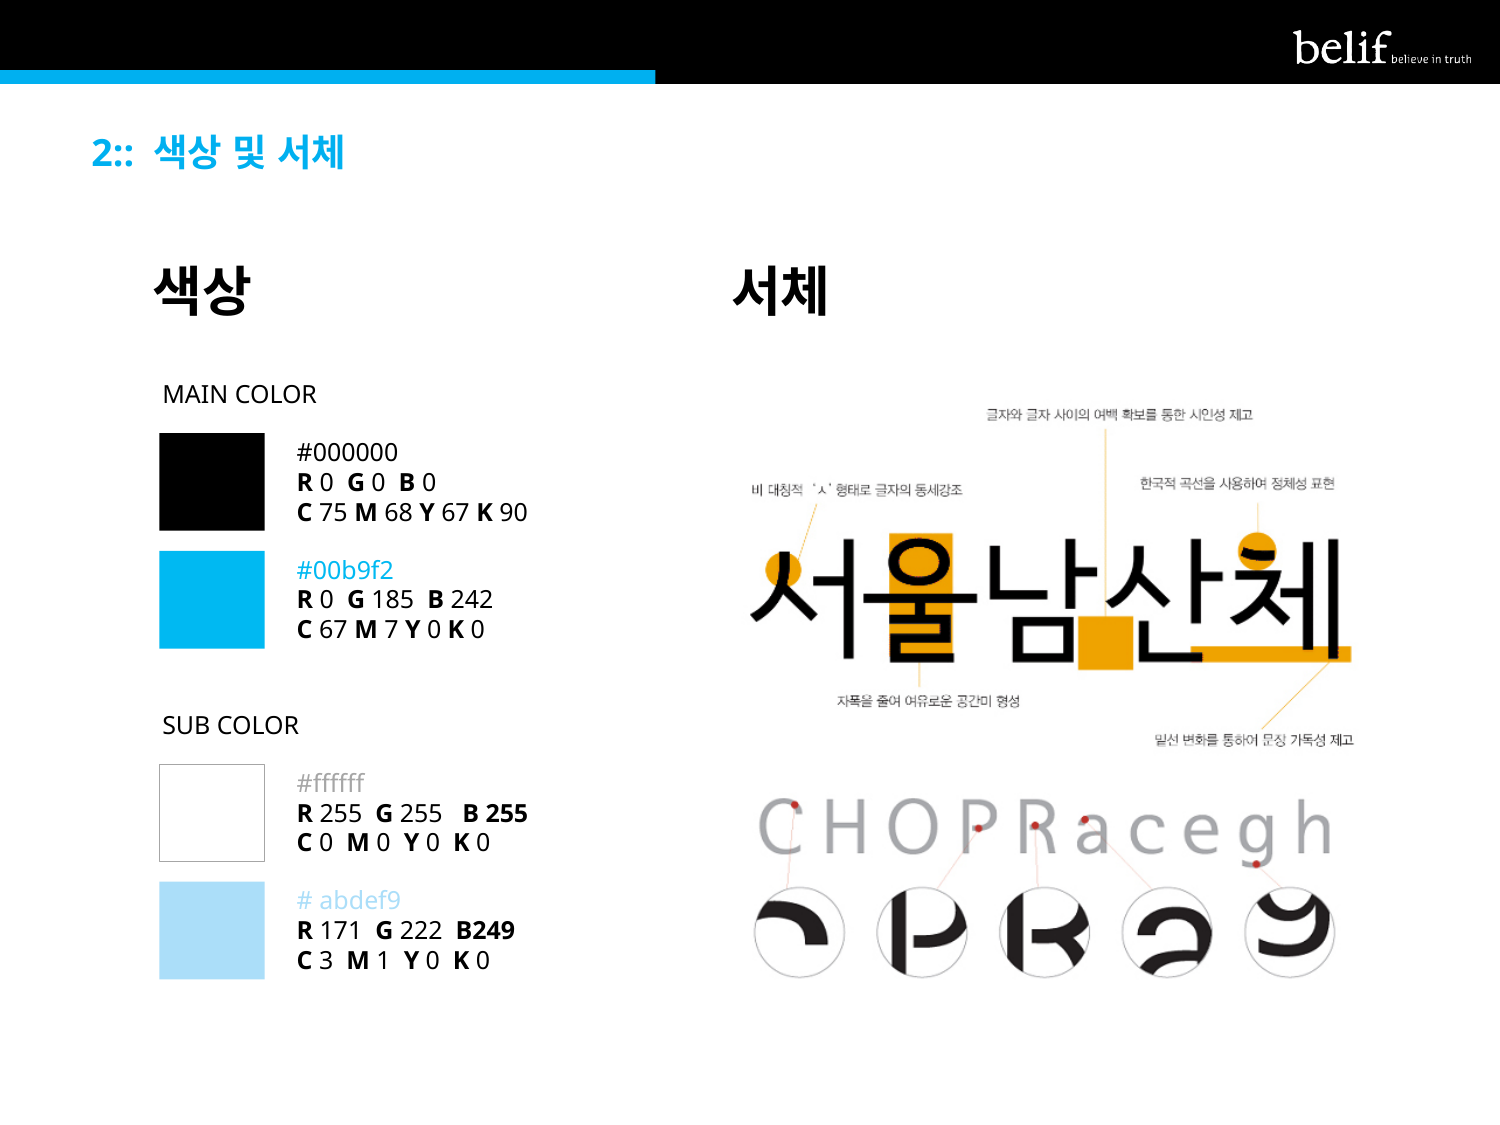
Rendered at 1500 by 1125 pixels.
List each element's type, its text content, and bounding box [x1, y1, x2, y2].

text_box [157, 880, 267, 981]
text_box [157, 762, 267, 864]
text_box 서체 [716, 231, 847, 330]
text_box #000000 R 0 G 0 B 0 C 75 M 68 Y 67 K 90 [281, 428, 609, 534]
text_box [157, 549, 267, 651]
text_box #ffffff R 255 G 255 B 255 C 0 M 0 Y 0 K 0 [281, 759, 609, 865]
text_box # abdef9 R 171 G 222 B249 C 3 M 1 Y 0 K 0 [281, 877, 609, 983]
text_box #00b9f2 R 0 G 185 B 242 C 67 M 7 Y 0 K 0 [281, 546, 609, 652]
text_box [157, 431, 267, 533]
text_box [0, 68, 657, 86]
picture [714, 381, 1389, 1024]
text_box [0, 0, 1500, 86]
text_box SUB COLOR [147, 702, 336, 747]
text_box 색상 [137, 231, 268, 330]
text_box 2:: 색상 및 서체 [76, 83, 561, 182]
picture [1293, 30, 1471, 64]
text_box MAIN COLOR [147, 371, 336, 417]
